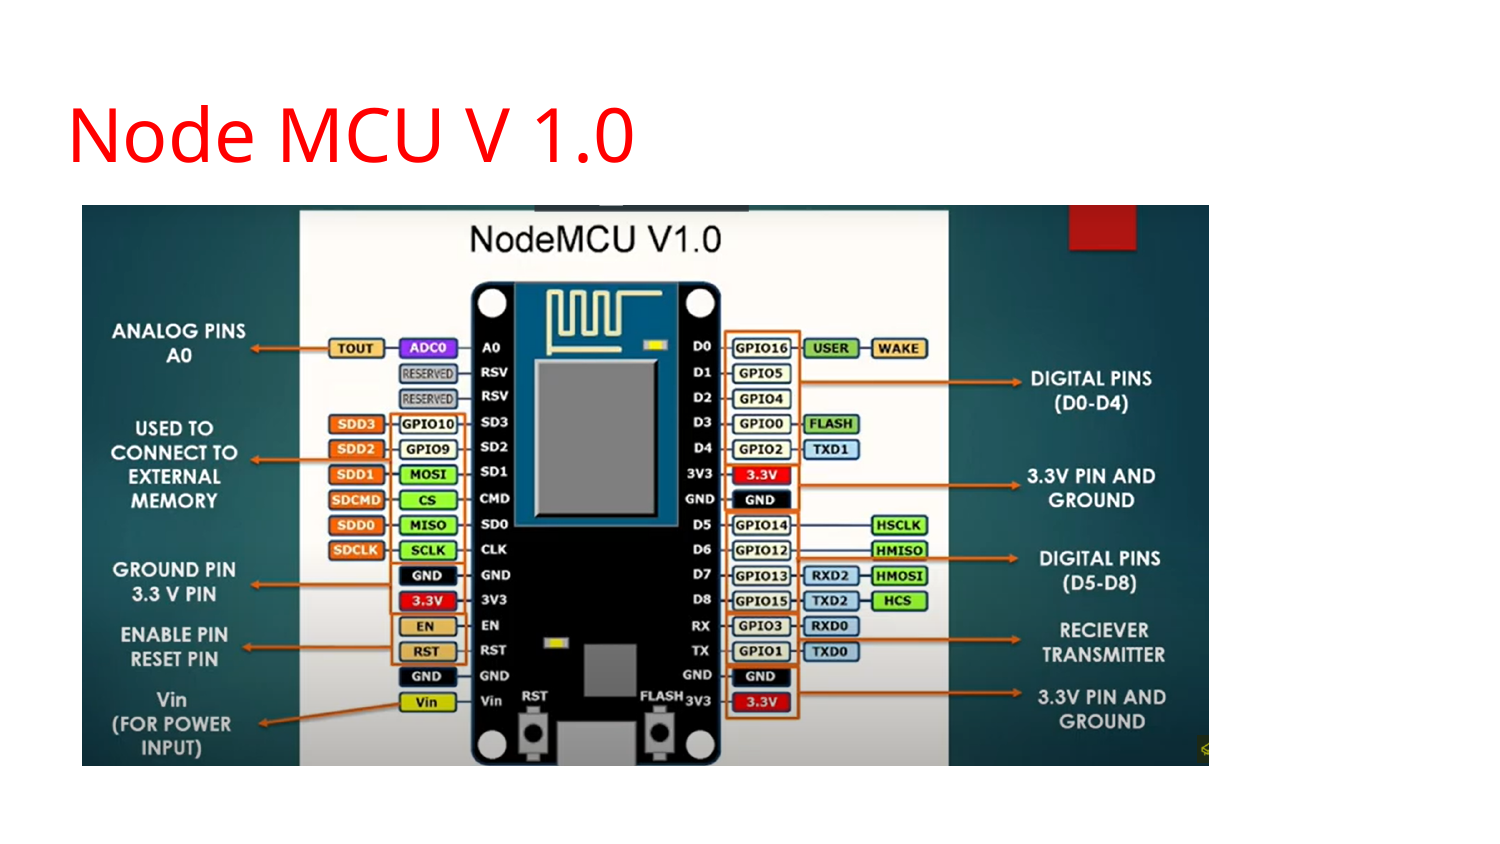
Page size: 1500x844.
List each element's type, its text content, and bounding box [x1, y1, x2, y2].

title Node MCU V 1.0 [51, 72, 1449, 167]
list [82, 205, 1210, 767]
